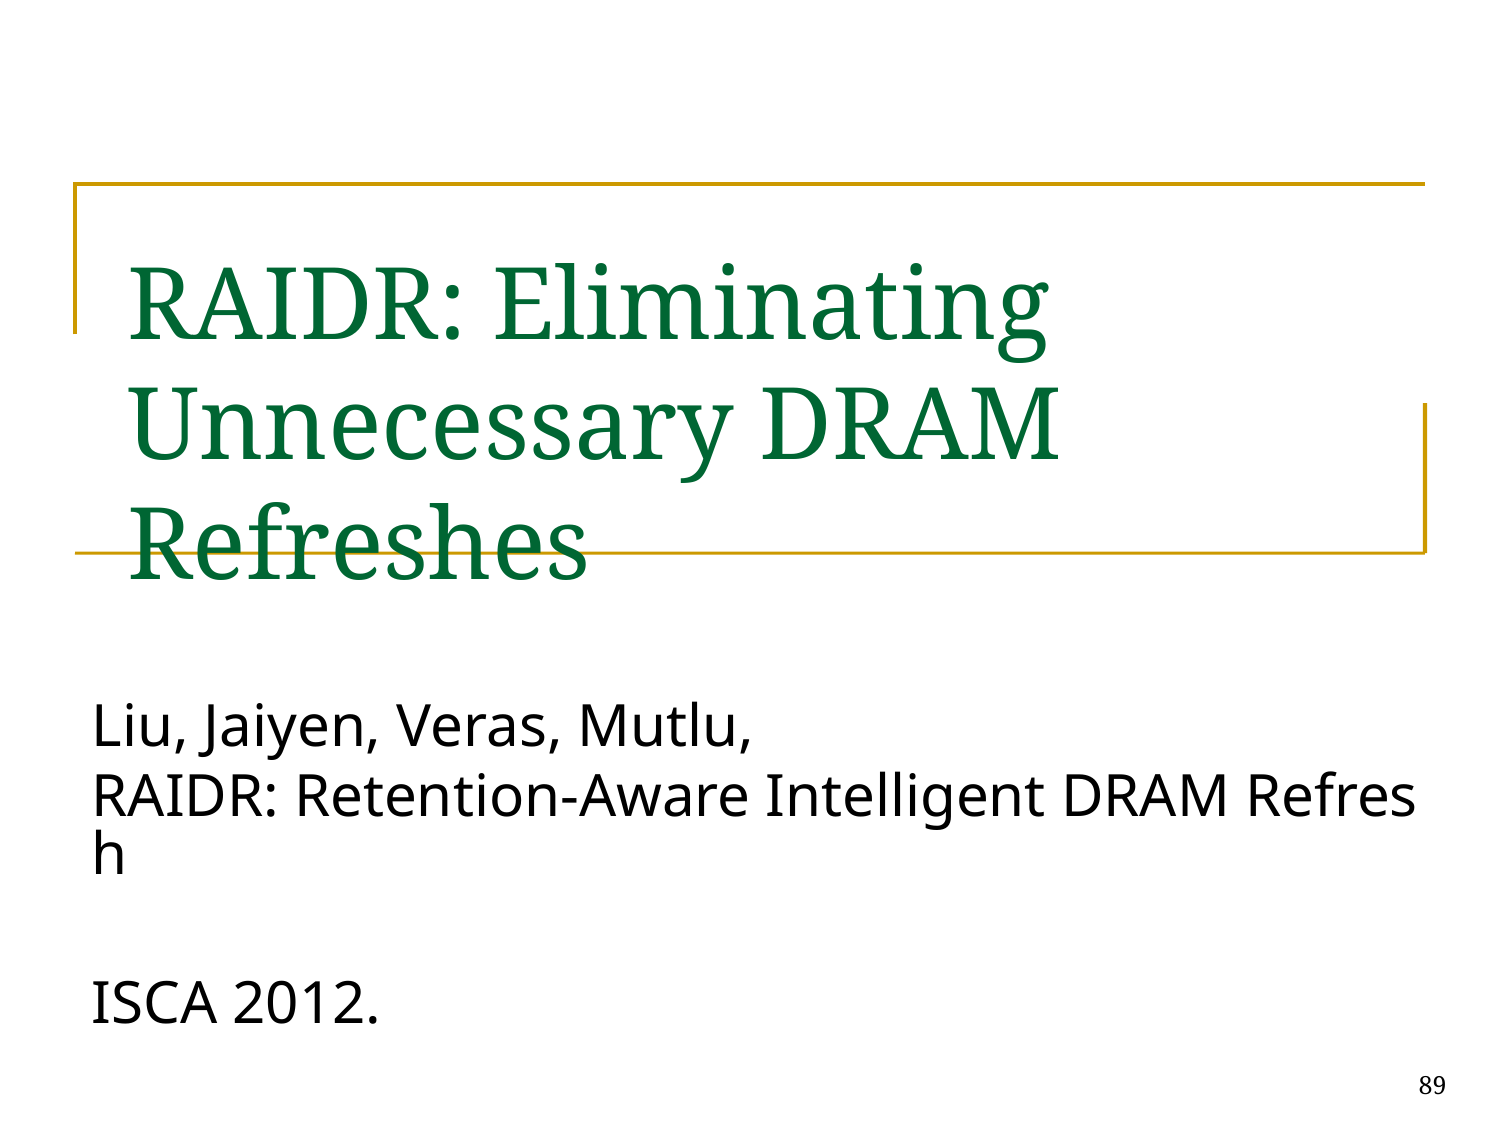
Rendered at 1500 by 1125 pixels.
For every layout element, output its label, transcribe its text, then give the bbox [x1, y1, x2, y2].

slide_number 89 [1111, 1036, 1462, 1112]
title RAIDR: Eliminating Unnecessary DRAM Refreshes [112, 231, 1413, 520]
text_box Liu, Jaiyen, Veras, Mutlu, RAIDR: Retention-Aware Intelligent DRAM Refresh ISCA 2012. [76, 680, 1465, 985]
